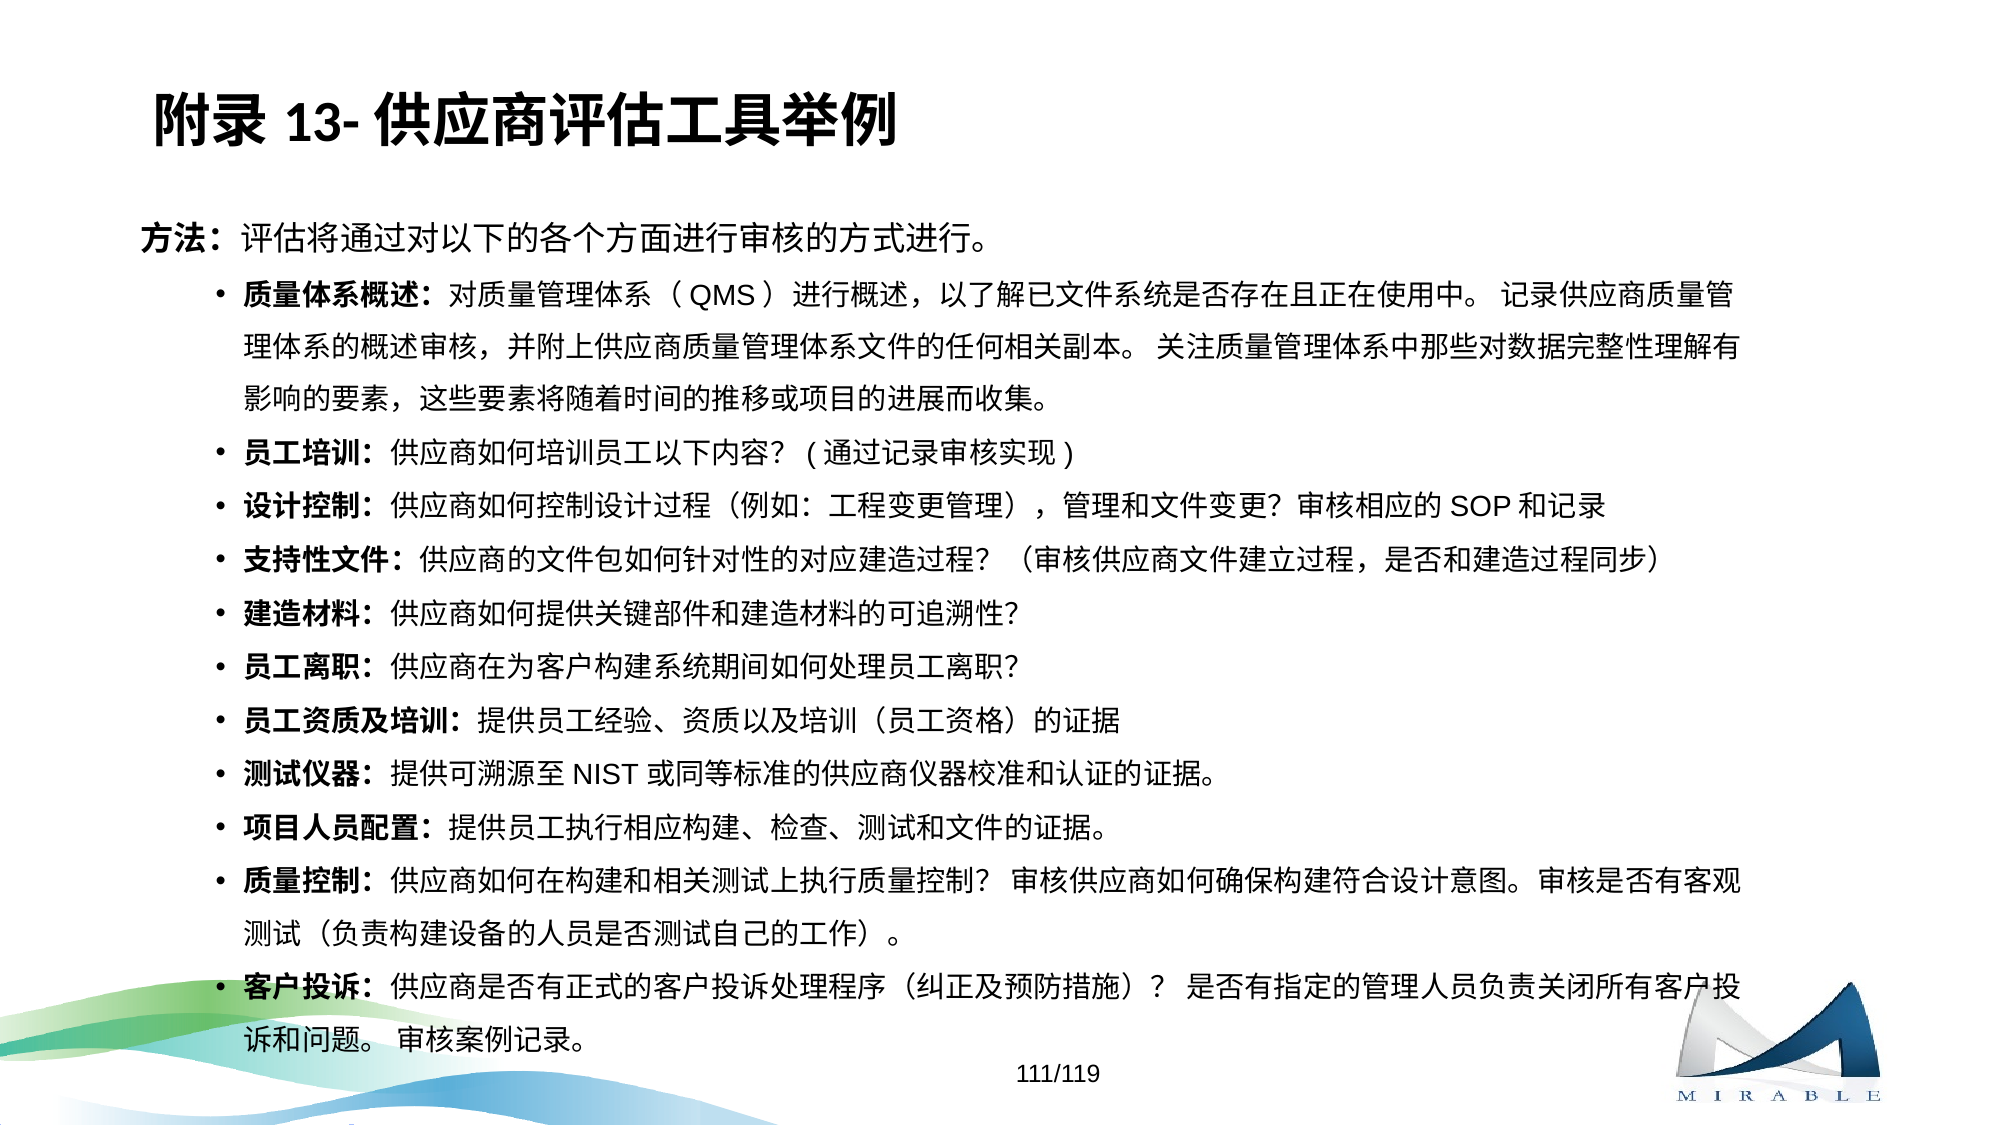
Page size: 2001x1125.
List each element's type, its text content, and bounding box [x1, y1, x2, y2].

picture [0, 977, 702, 1125]
slide_number 111/119 [833, 1042, 1284, 1103]
picture [1659, 979, 1896, 1103]
text_box 方法：评估将通过对以下的各个方面进行审核的方式进行。 质量体系概述：对质量管理体系（QMS）进行概述，以了解已文件系统是否存在且正在使用中。 记录供应商质量管理体系的概述审核，并附上供应商质量管理体系文件的任何相关副本。 关注质量管理体系中那些对数据完整性理解有影响的要素，这些要素将随着时间的推移或项目的进展而收集。 员工培训：供应商如何培训员工以下内容？(通过记录审核实现) 设计控制：供应商如何控制设计过程（例如：工程变更管理），管理和文件变更？审核相应的SOP和记录 支持性文件：供应商的文件包如何针对性的对应建造过程？（审核供应商文件建立过程，是否和建造过程同步） 建造材料：供应商如何提供关键部件和建造材料的可追溯性？ 员工离职：供应商在为客户构建系统期间如何处理员工离职？ 员工资质及培训：提供员工经验、资质以及培训（员工资格）的证据 测试仪器：提供可溯源至NIST或同等标准的供应商仪器校准和认证的证据。 项目人员配置：提供员工执行相应构建、检查、测试和文件的证据。 质量控制：供应商如何在构建和相关测试上执行质量控制？ 审核供应商如何确保构建符合设计意图。审核是否有客观测试（负责构建设备的人员是否测试自己的工作）。 客户投诉：供应商是否有正式的客户投诉处理程序（纠正及预防措施）？ 是否有指定的管理人员负责关闭所有客户投诉和问题。 审核案例记录。 [125, 189, 1891, 1064]
title 附录13-供应商评估工具举例 [125, 64, 1874, 172]
